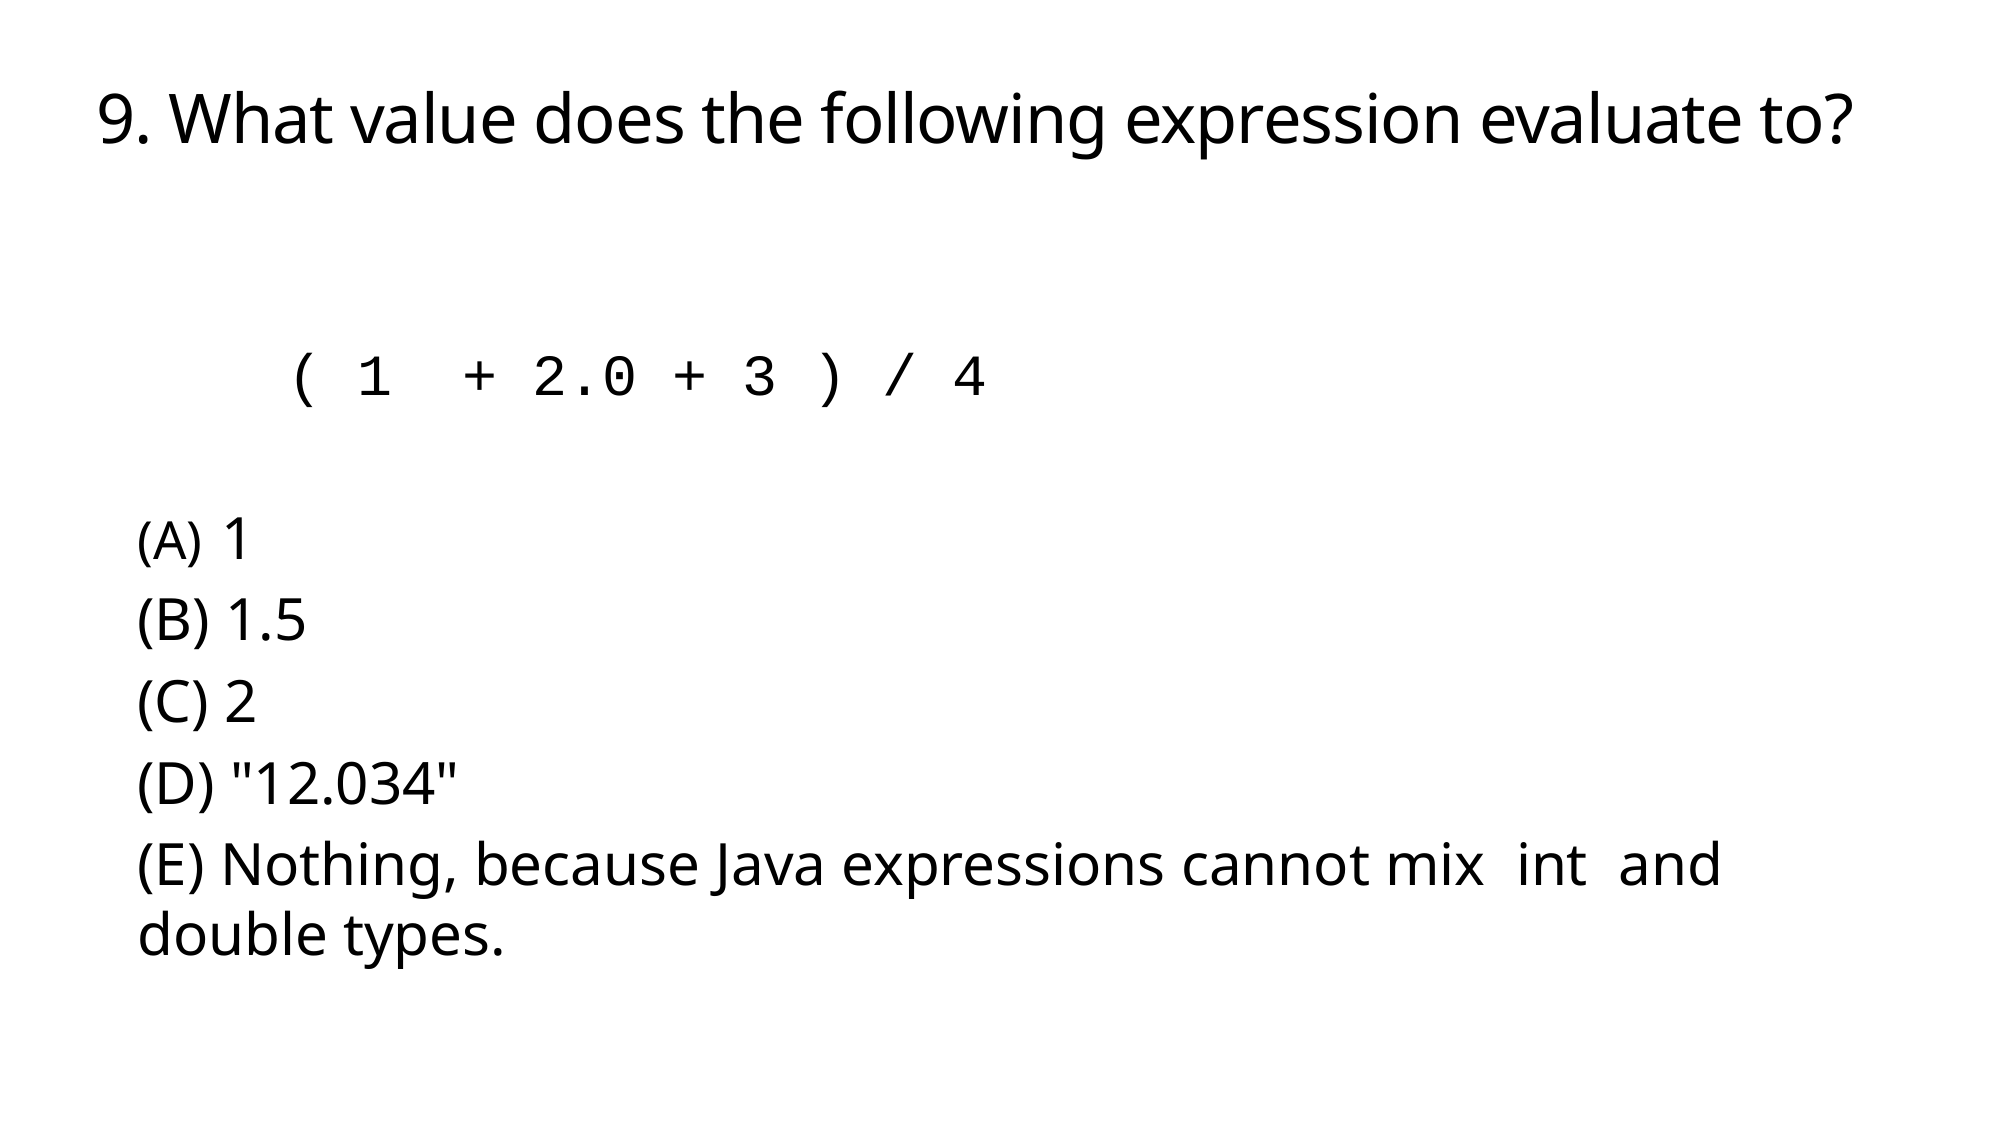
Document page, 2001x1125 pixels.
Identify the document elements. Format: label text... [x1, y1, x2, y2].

list ( 1 + 2.0 + 3 ) / 4 1 (B) 1.5 (C) 2 (D) "12.034" (E) Nothing, because Java expressions cannot mix int and double types. [137, 337, 1897, 1014]
title 9. What value does the following expression evaluate to? [96, 75, 1904, 166]
